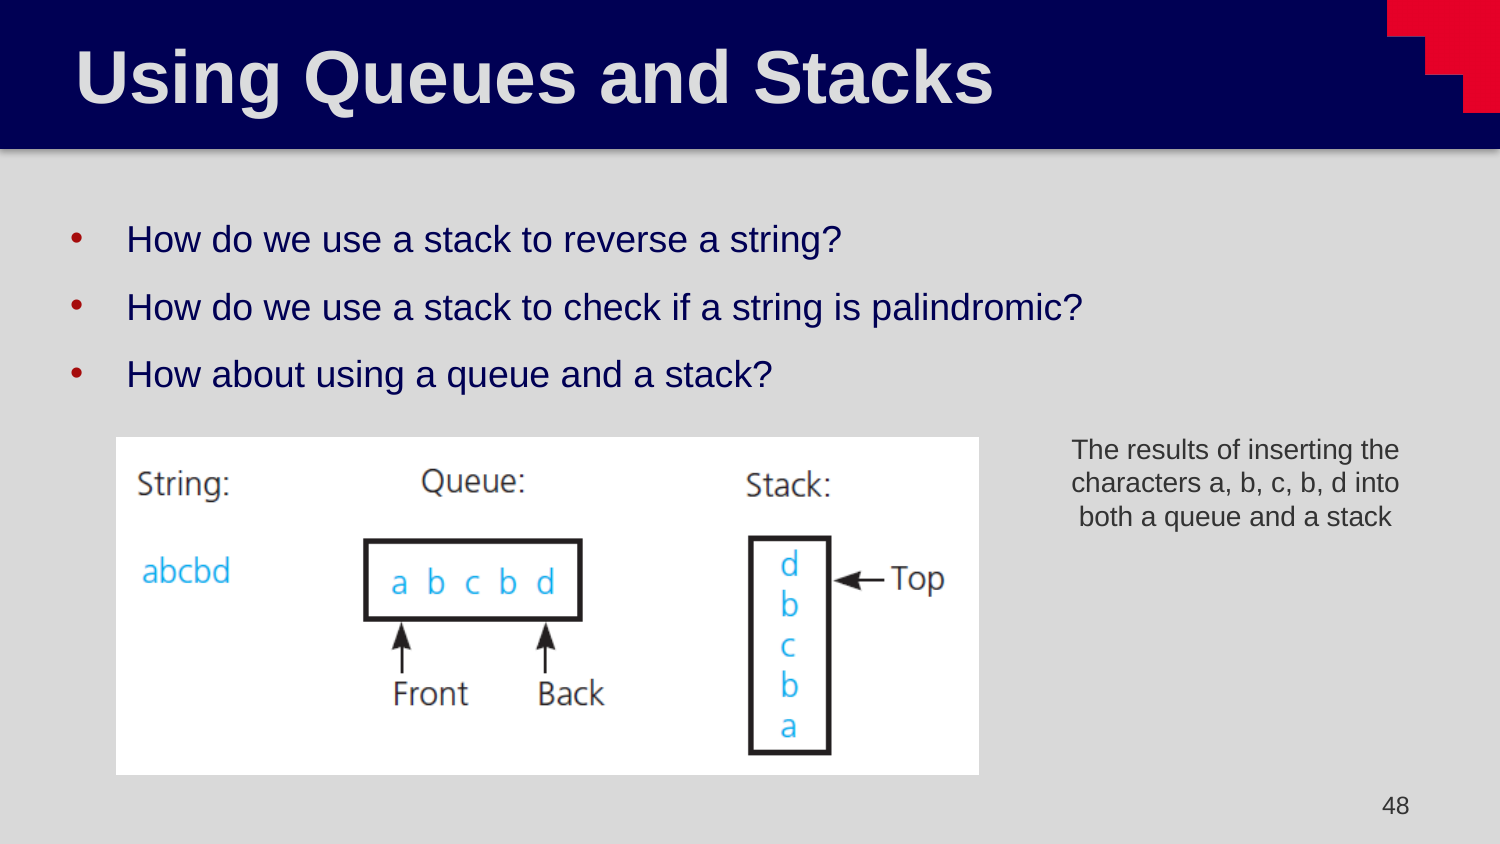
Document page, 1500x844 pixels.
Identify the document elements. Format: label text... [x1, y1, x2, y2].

picture [116, 437, 979, 776]
text_box The results of inserting the characters a, b, c, b, d into both a queue and a stack [1046, 423, 1425, 540]
slide_number 48 [1074, 782, 1425, 827]
title Using Queues and Stacks [0, 0, 1355, 148]
list How do we use a stack to reverse a string? How do we use a stack to check if a string is palindromic? How about using a queue and a stack? [40, 162, 1425, 379]
picture [1387, 0, 1500, 113]
